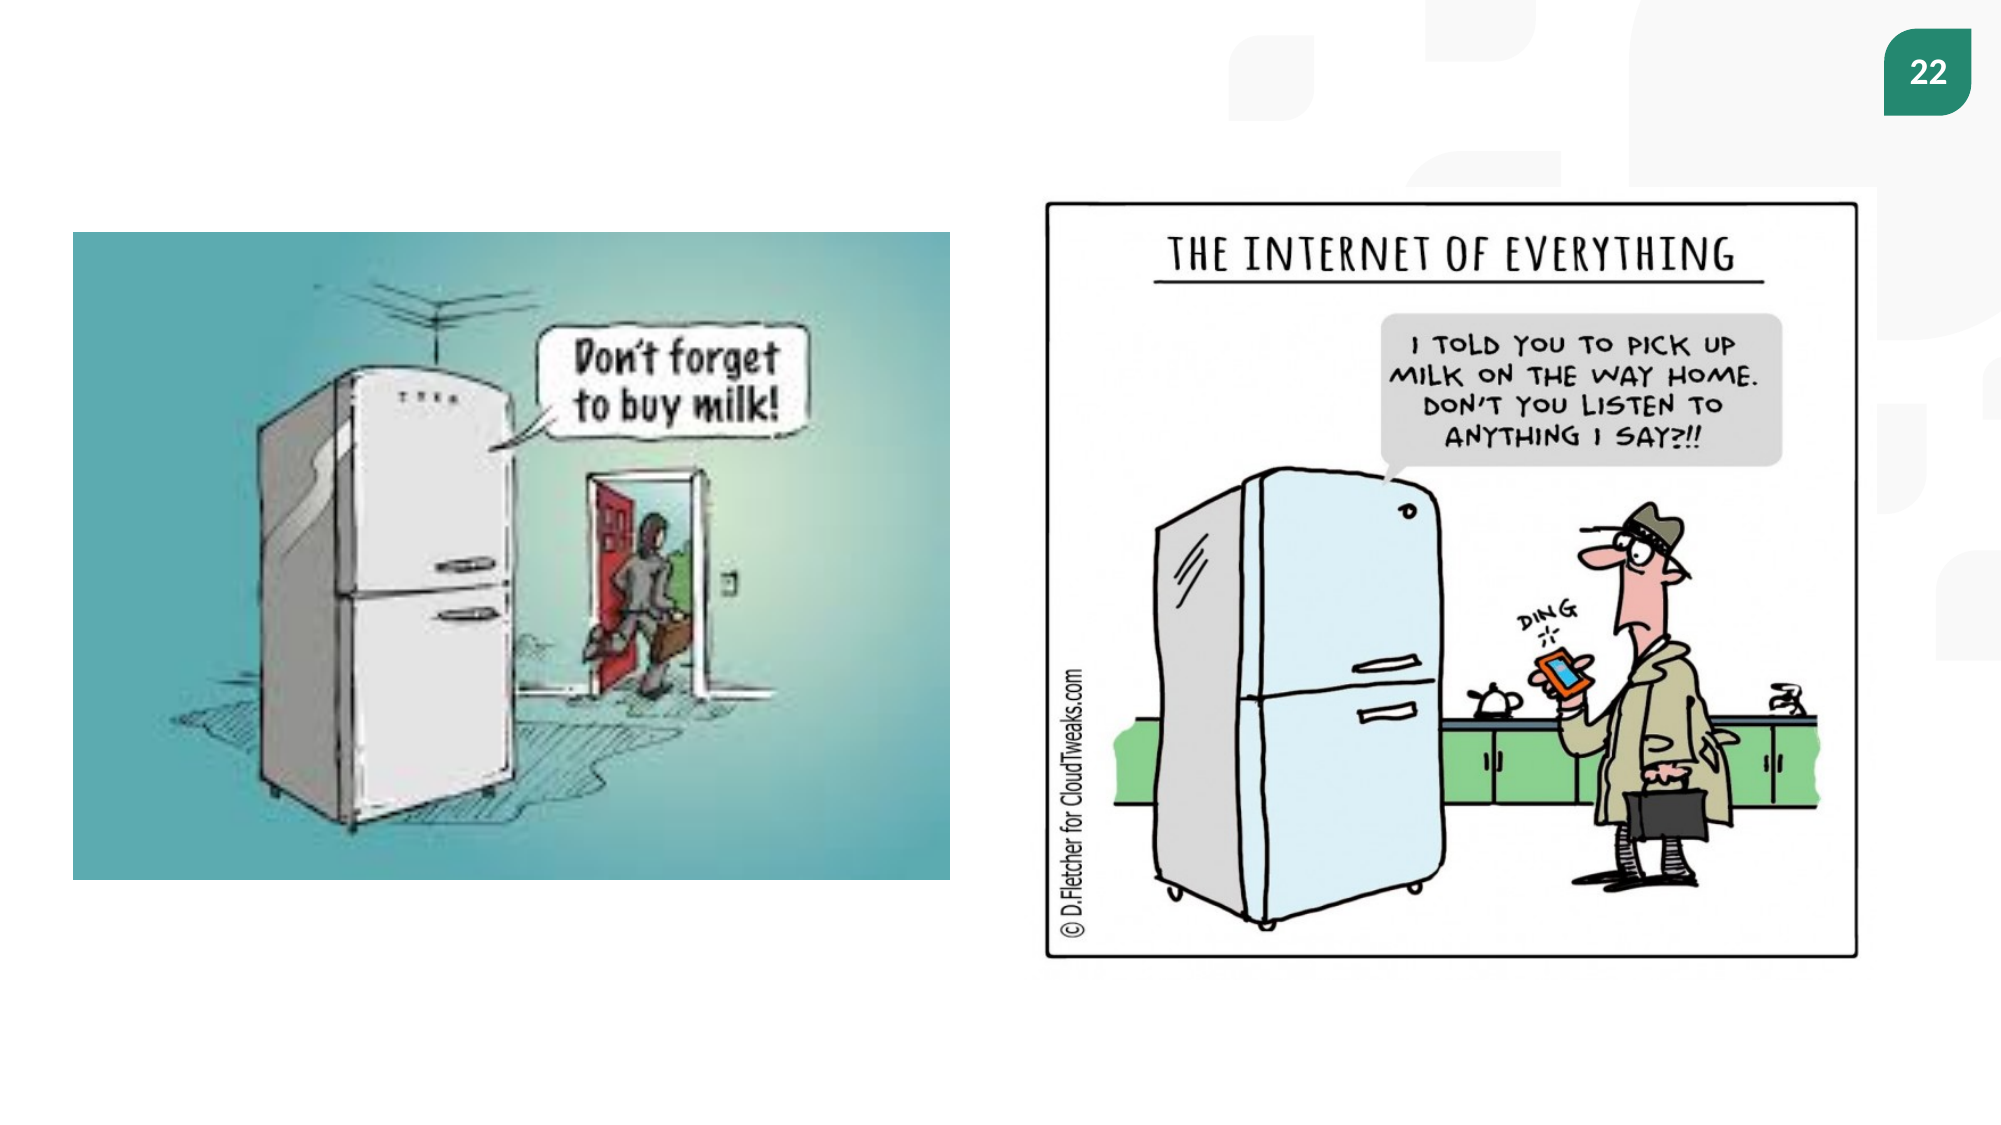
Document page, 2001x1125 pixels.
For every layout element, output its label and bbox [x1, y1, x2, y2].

picture [72, 231, 950, 881]
picture [1024, 187, 1878, 981]
